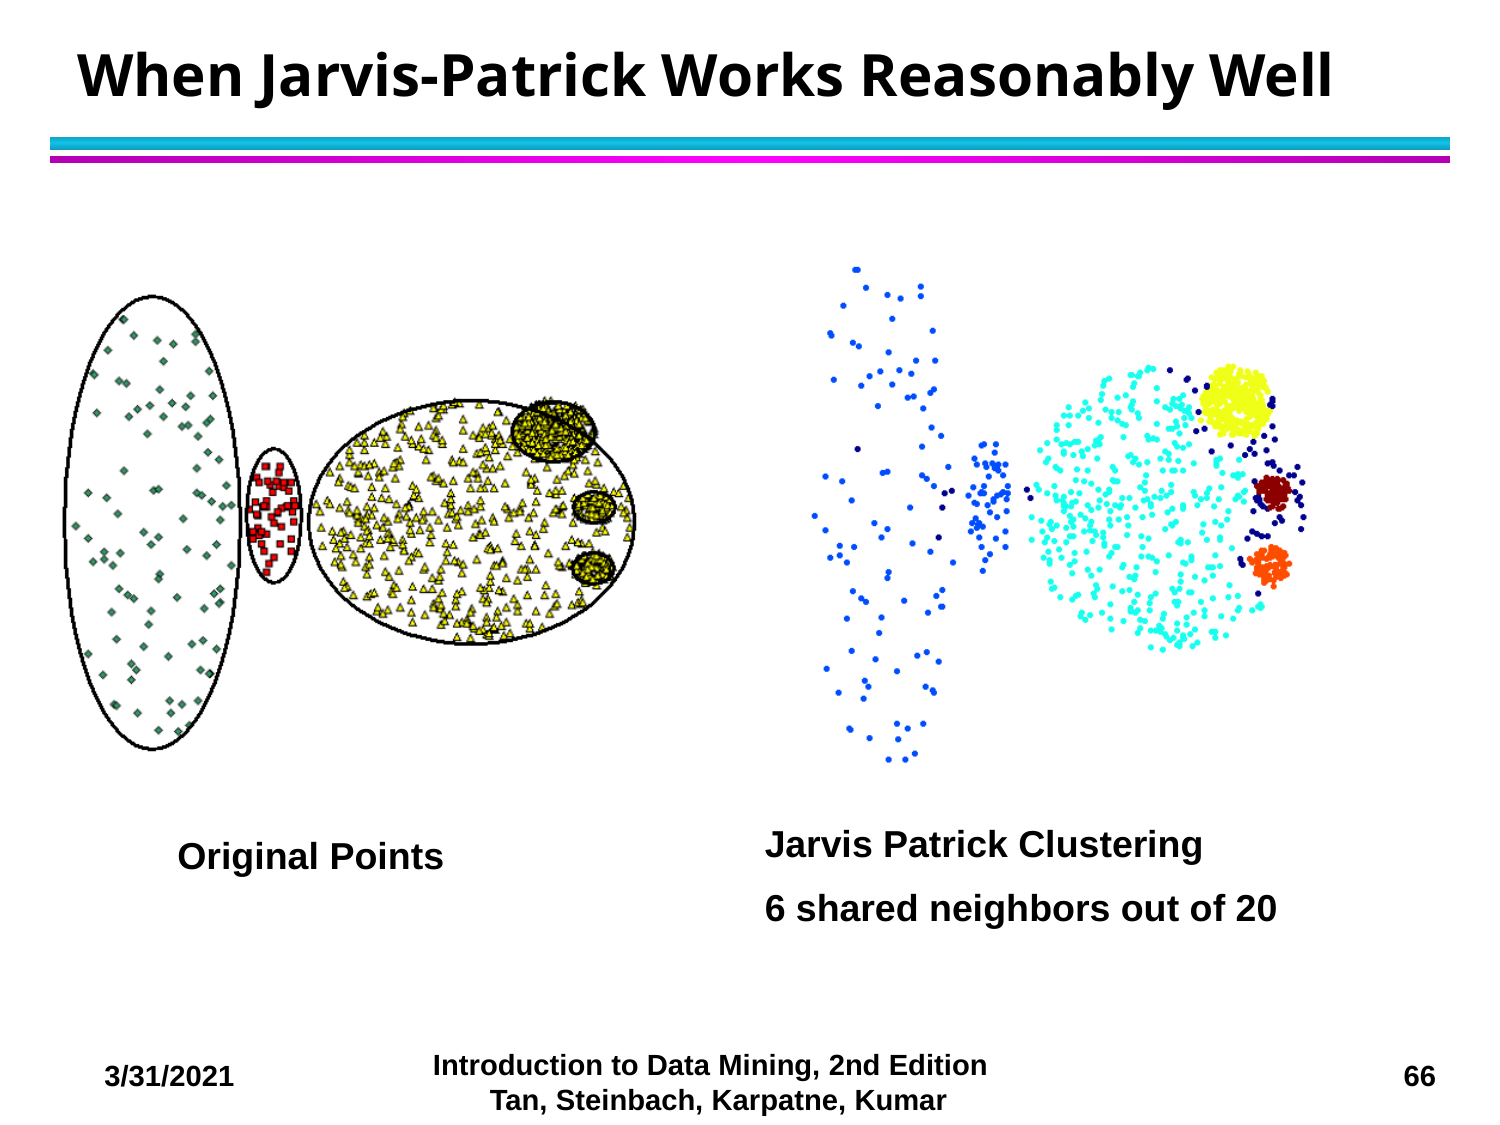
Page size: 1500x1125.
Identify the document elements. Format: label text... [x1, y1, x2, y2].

text_box Jarvis Patrick Clustering 6 shared neighbors out of 20 [749, 835, 1425, 936]
picture [22, 224, 1446, 826]
title When Jarvis-Patrick Works Reasonably Well [62, 24, 1421, 116]
text_box Original Points [162, 824, 575, 885]
